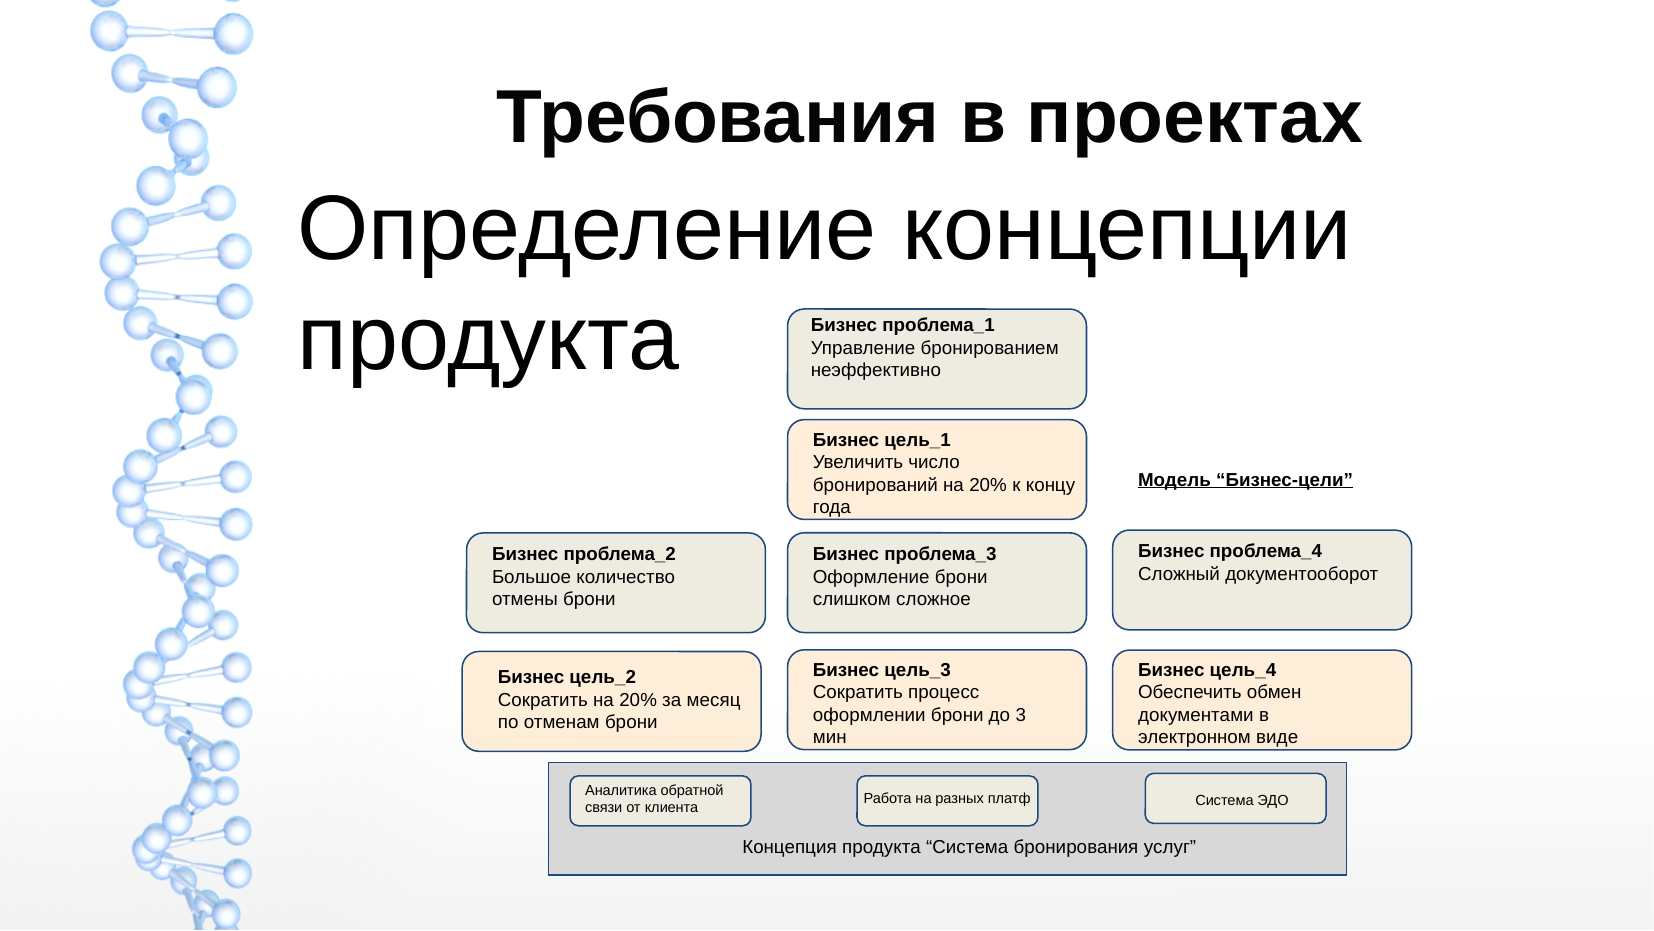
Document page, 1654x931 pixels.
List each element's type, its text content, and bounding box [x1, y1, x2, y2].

text_box Определение концепции продукта [282, 152, 1654, 333]
picture [0, 0, 1654, 930]
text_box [461, 297, 1412, 876]
text_box Требования в проектах [265, 35, 1595, 189]
